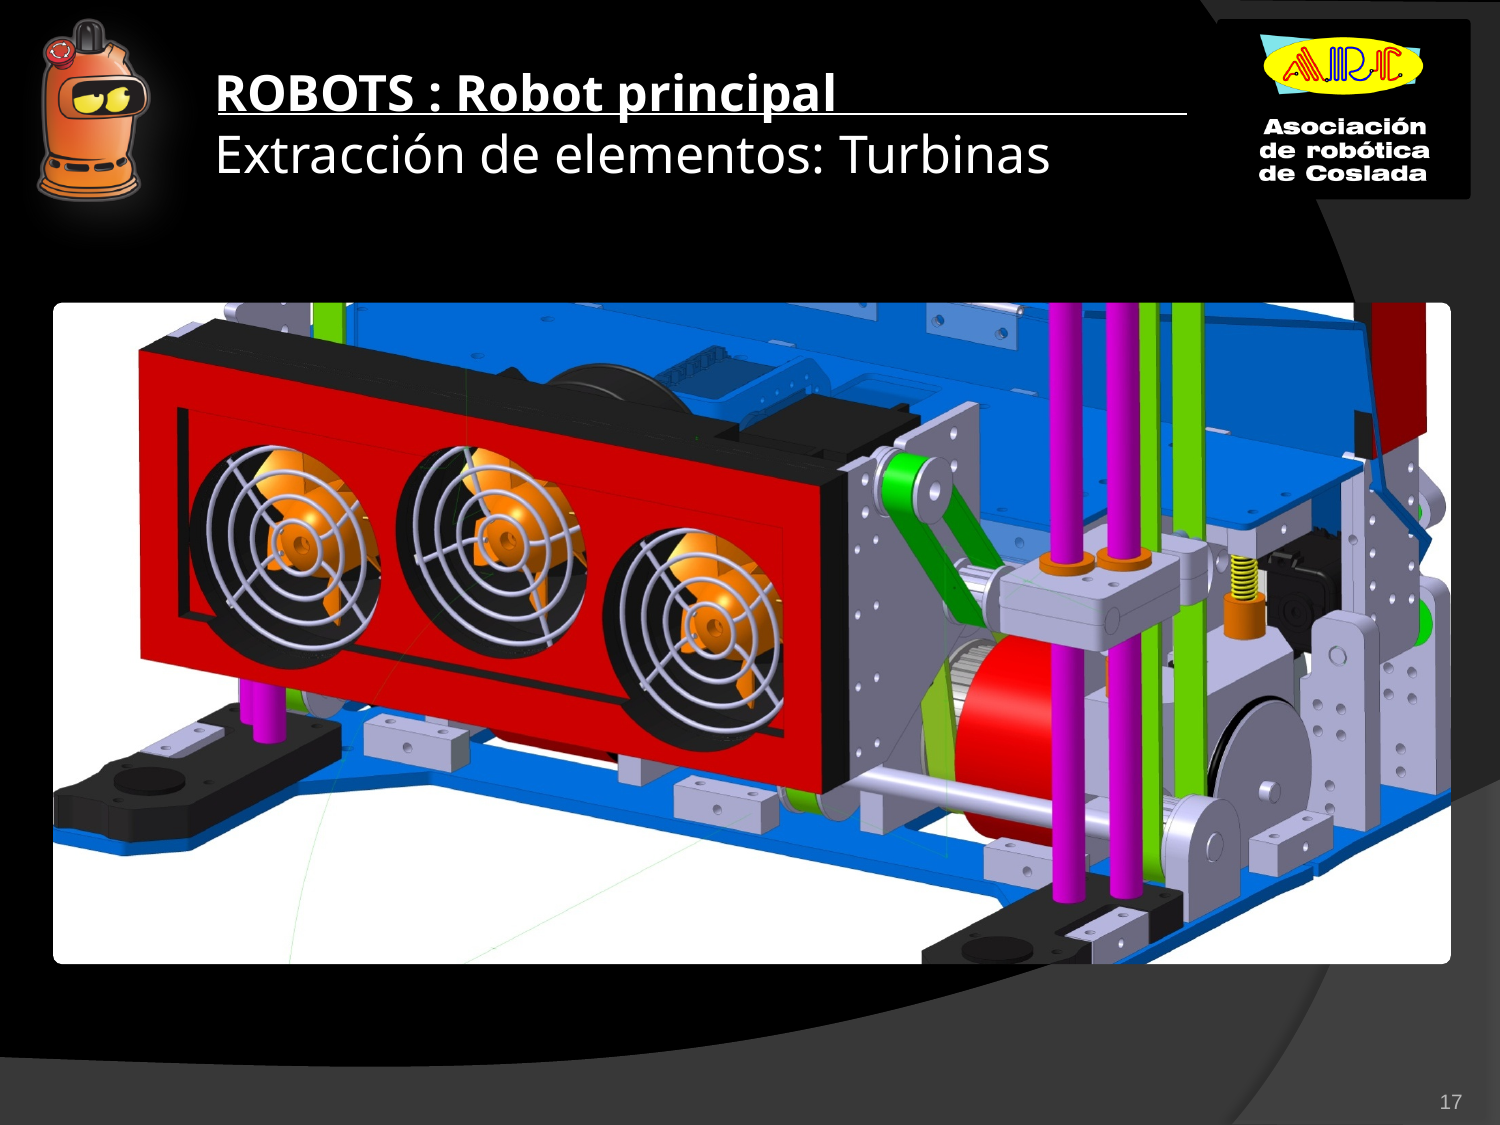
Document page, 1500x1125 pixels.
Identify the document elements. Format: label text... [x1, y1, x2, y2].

text_box ROBOTS : Robot principal Extracción de elementos: Turbinas [206, 54, 1176, 243]
picture [29, 17, 152, 202]
slide_number 17 [1337, 1053, 1463, 1114]
picture [52, 302, 1452, 965]
picture [1217, 19, 1471, 200]
